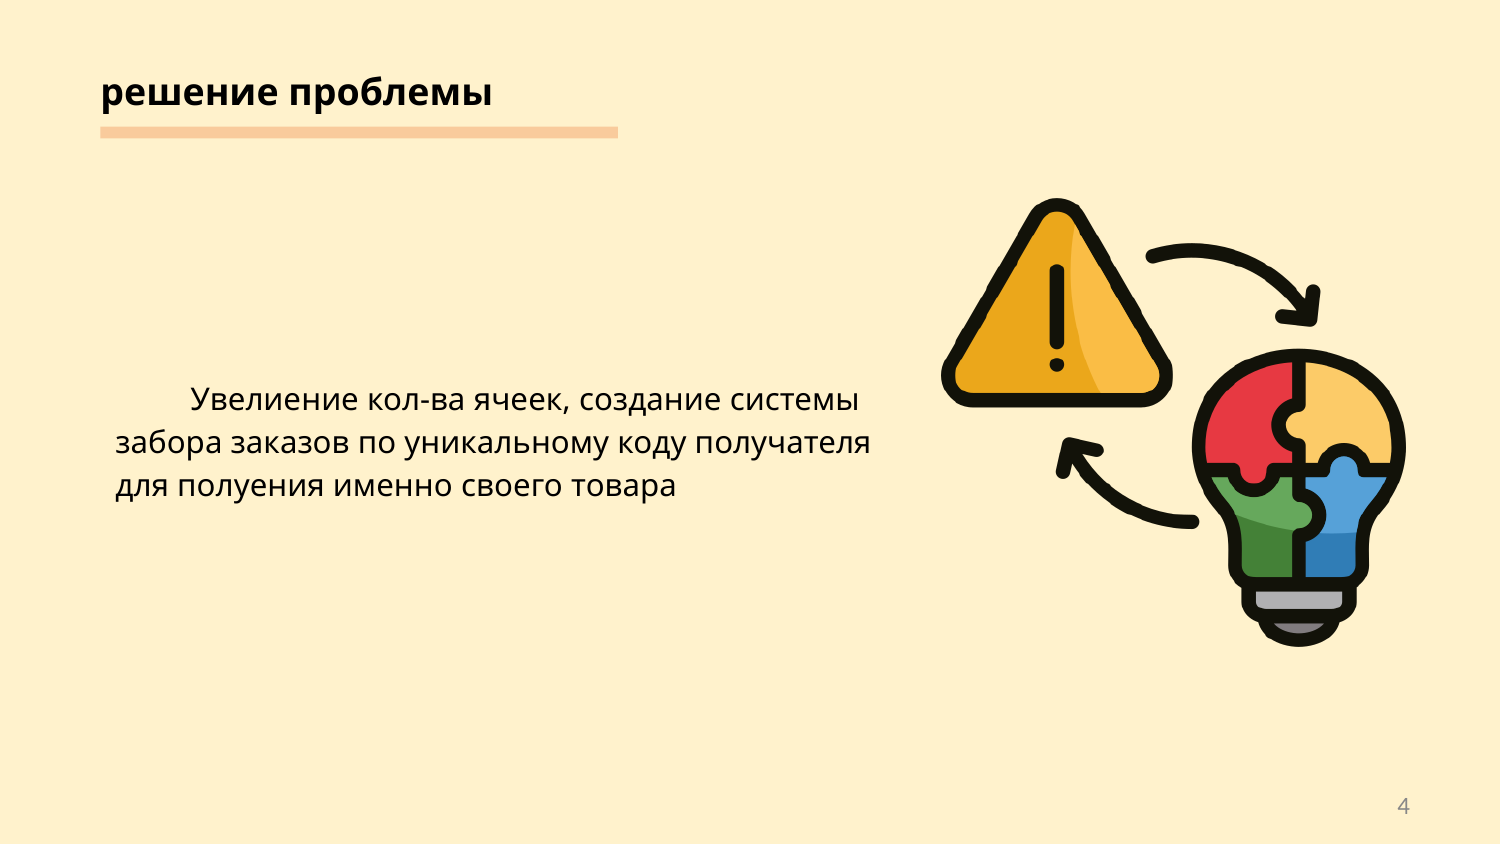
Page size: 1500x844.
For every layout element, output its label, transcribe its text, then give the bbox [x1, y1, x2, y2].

picture [925, 174, 1421, 670]
text_box решение проблемы [100, 67, 618, 113]
text_box [100, 126, 618, 139]
slide_number ‹#› [1074, 782, 1425, 827]
text_box Увелиение кол-ва ячеек, создание системы забора заказов по уникальному коду получателя для полуения именно своего товара [100, 253, 920, 591]
